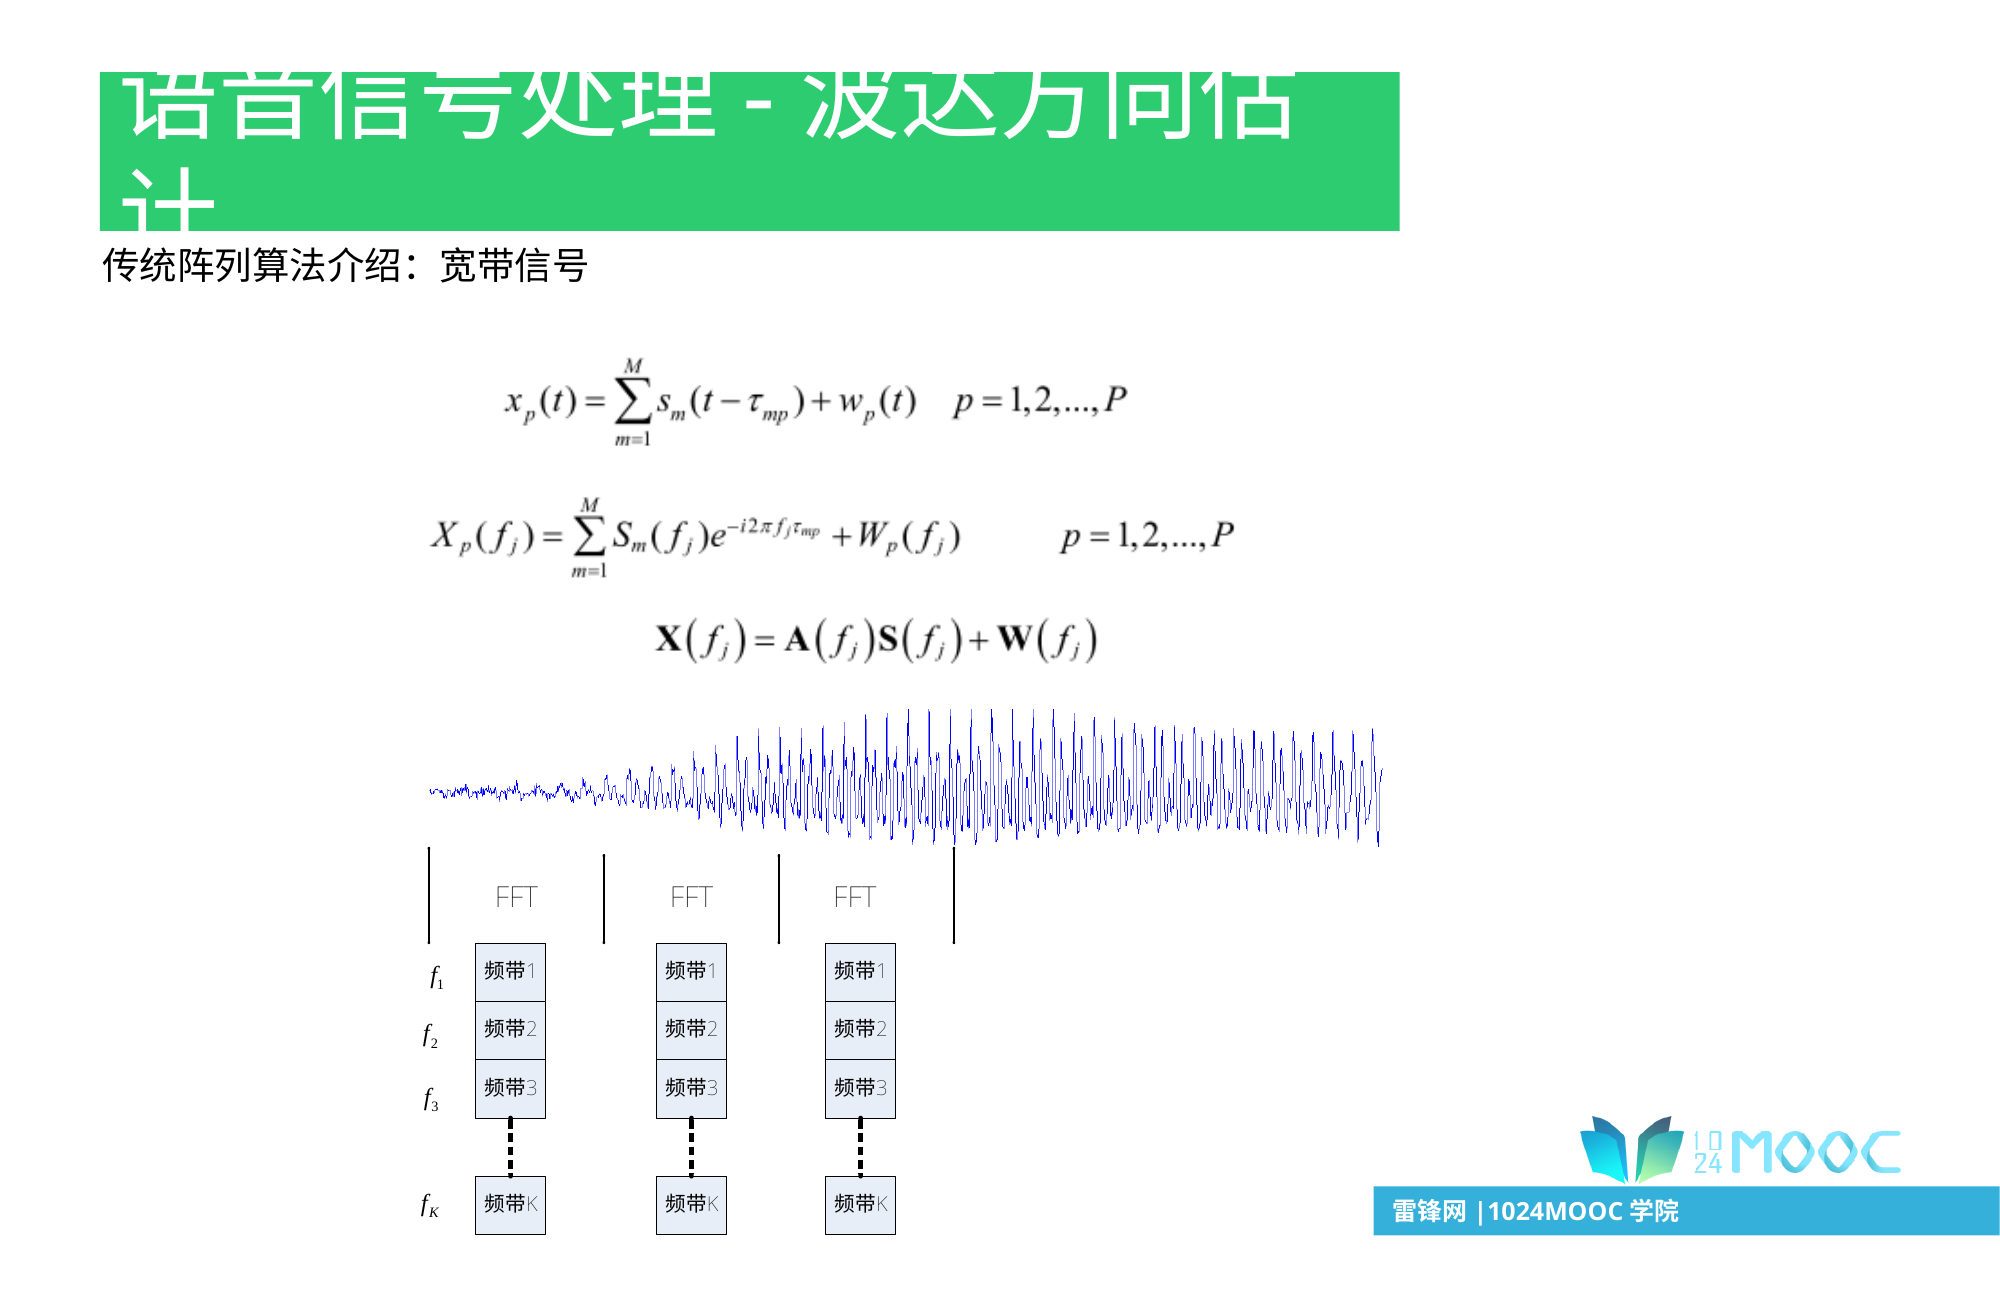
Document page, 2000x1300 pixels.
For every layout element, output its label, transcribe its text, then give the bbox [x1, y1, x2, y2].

text_box 传统阵列算法介绍：宽带信号 [87, 234, 1631, 295]
picture [379, 342, 1339, 681]
picture [1567, 1102, 1927, 1186]
title 语音信号处理-波达方向估计 [99, 72, 1400, 231]
picture [409, 706, 1412, 1238]
